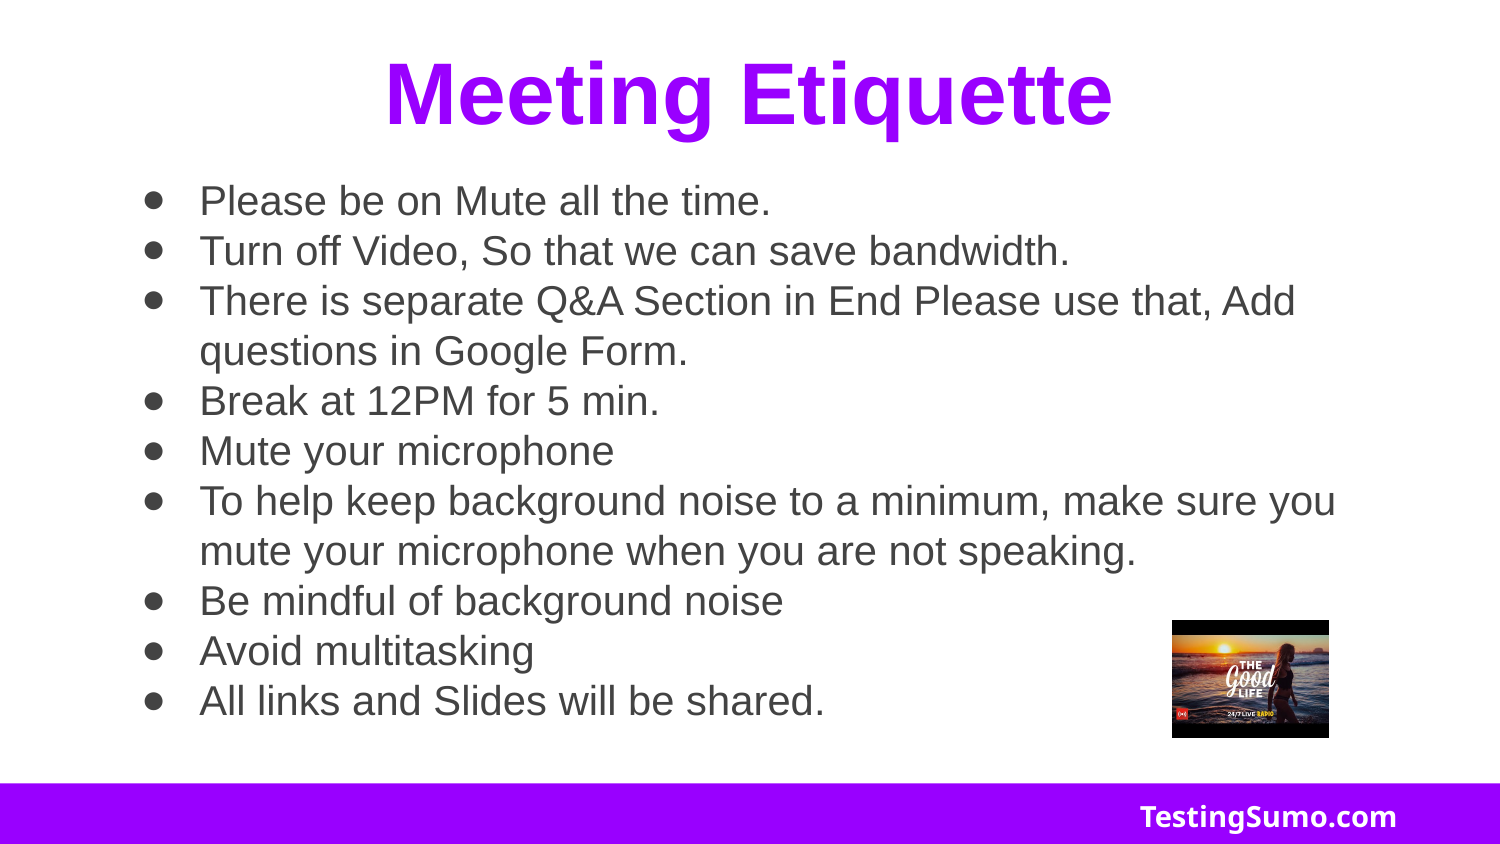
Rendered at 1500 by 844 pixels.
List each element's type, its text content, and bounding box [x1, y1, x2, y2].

text_box Please be on Mute all the time. Turn off Video, So that we can save bandwidth. There is separate Q&A Section in End Please use that, Add questions in Google Form. Break at 12PM for 5 min. Mute your microphone To help keep background noise to a minimum, make sure you mute your microphone when you are not speaking. Be mindful of background noise Avoid multitasking All links and Slides will be shared. [109, 158, 1363, 686]
picture [1172, 620, 1329, 738]
title Meeting Etiquette [51, 20, 1449, 159]
